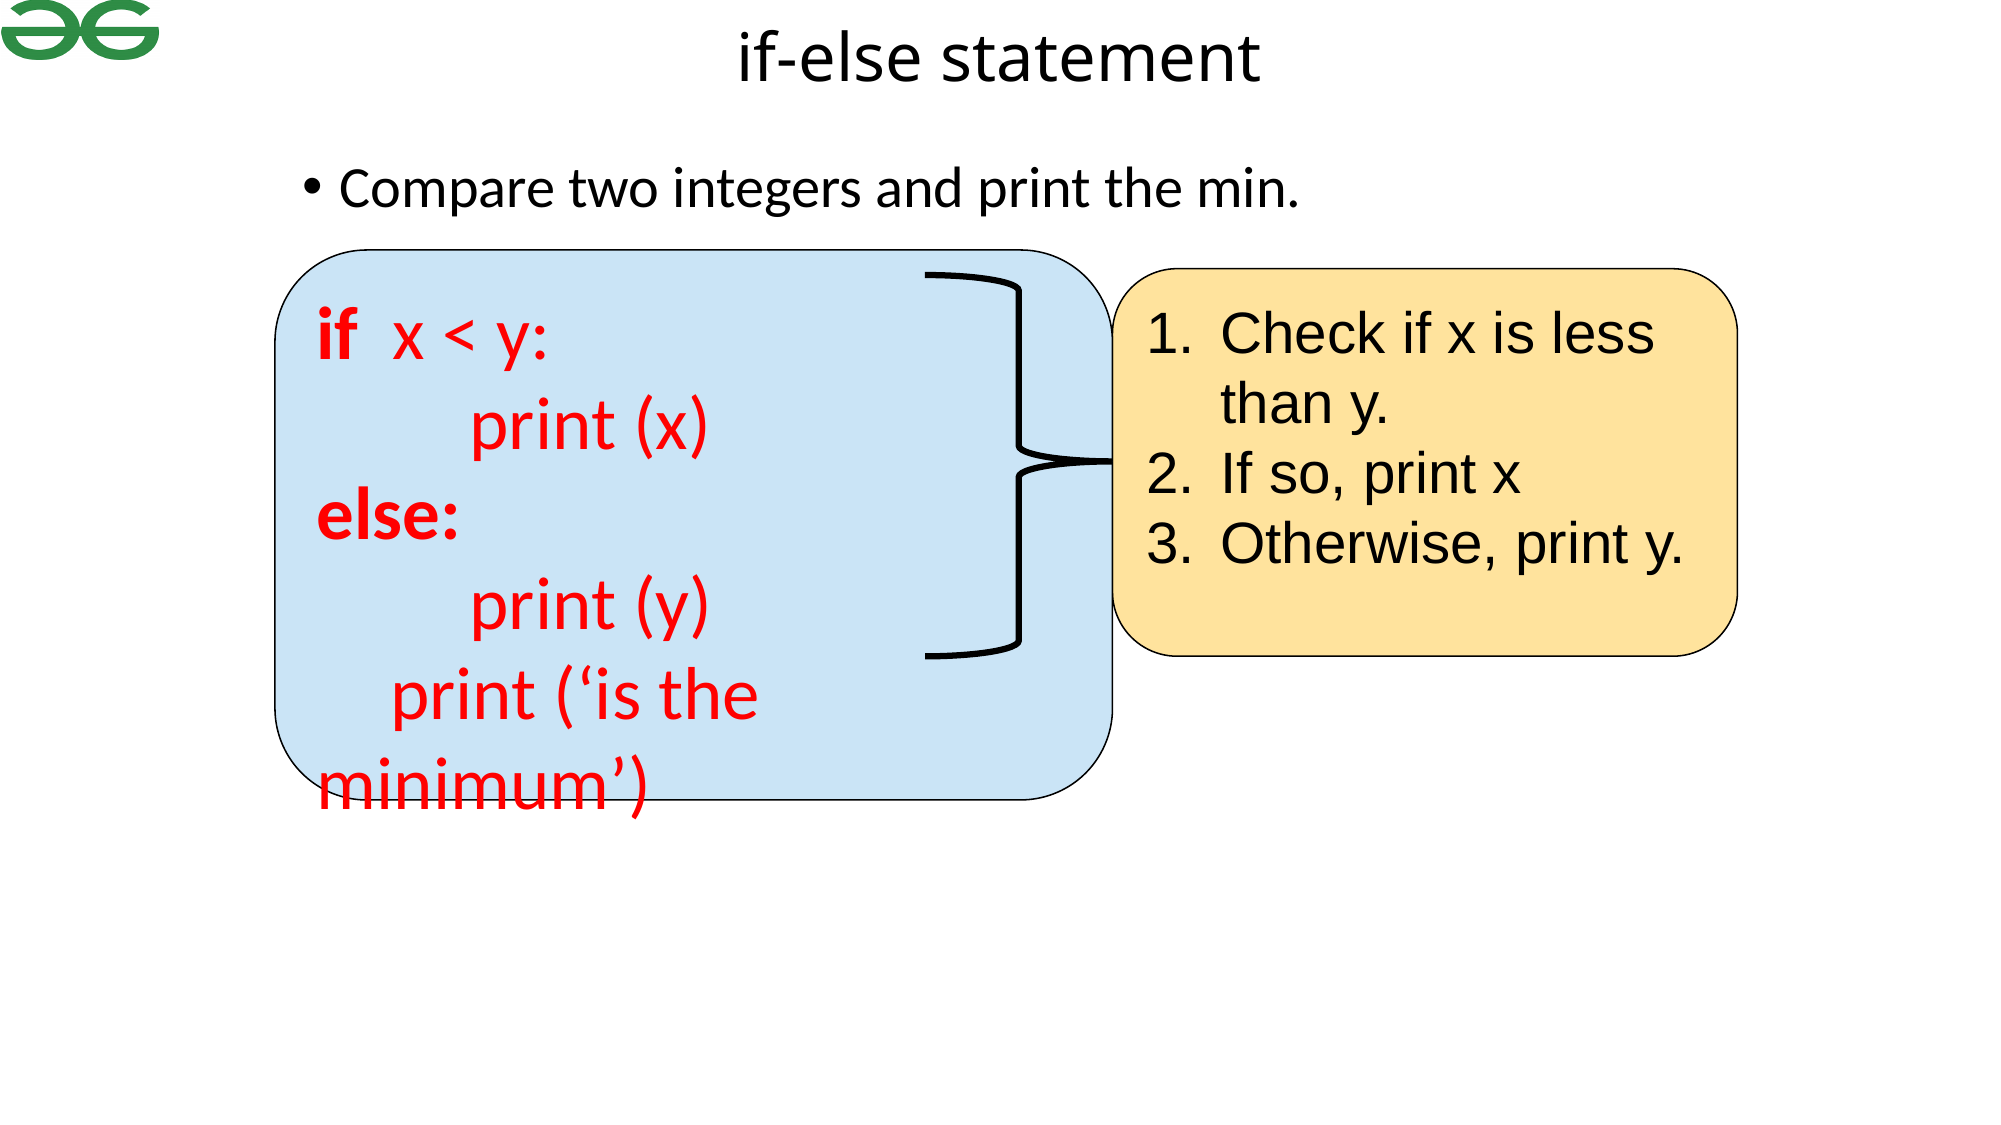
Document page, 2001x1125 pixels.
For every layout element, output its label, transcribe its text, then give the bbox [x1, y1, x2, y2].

text_box if x < y: print (x) else: print (y) print (‘is the minimum’) [274, 249, 1113, 800]
list Compare two integers and print the min. [287, 149, 1738, 325]
text_box Check if x is less than y. If so, print x Otherwise, print y. [1112, 268, 1738, 657]
text_box [924, 275, 1113, 657]
title if-else statement [362, 15, 1638, 104]
picture [1, 0, 160, 60]
